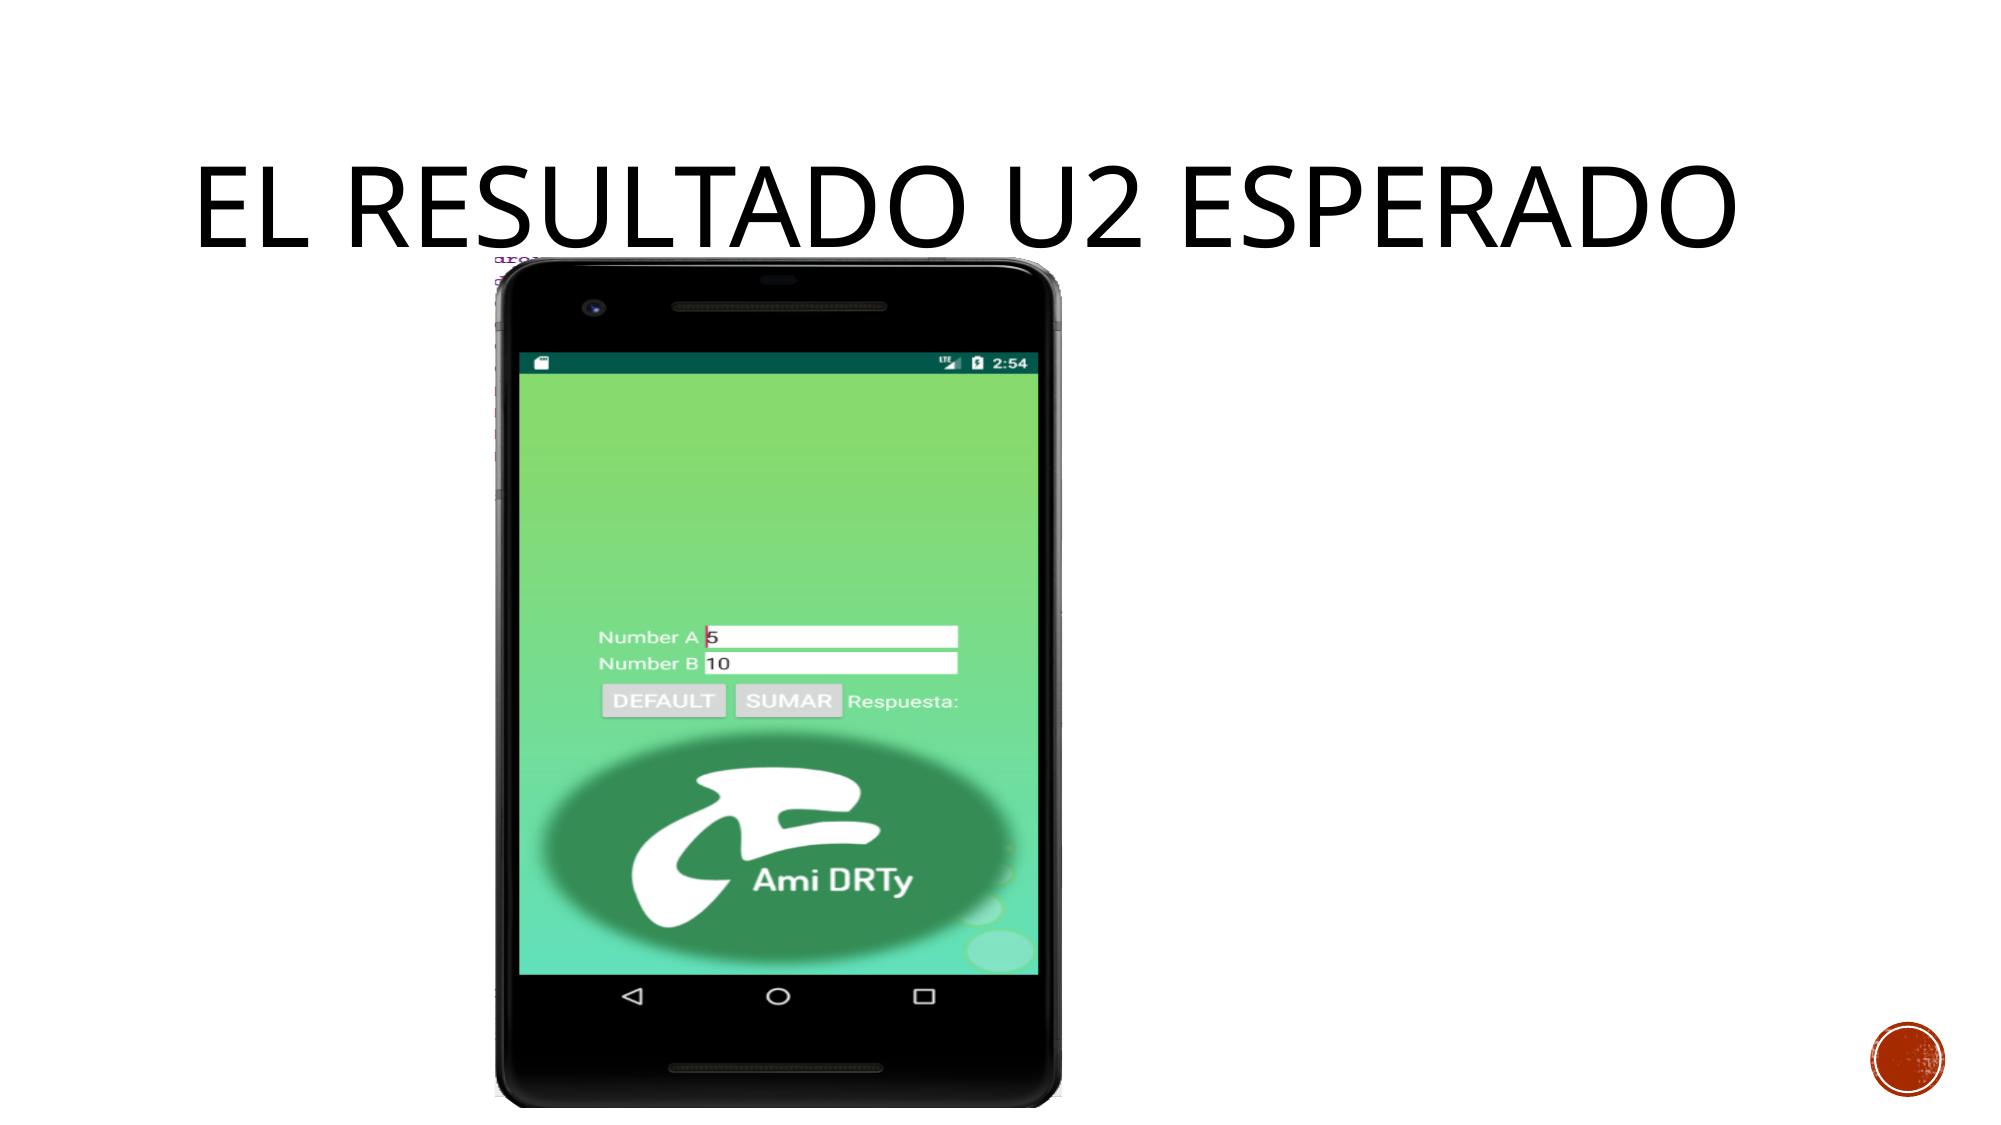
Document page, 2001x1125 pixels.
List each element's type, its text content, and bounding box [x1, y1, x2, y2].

title El resultado u2 esperado [175, 79, 1826, 344]
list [498, 260, 1061, 1106]
